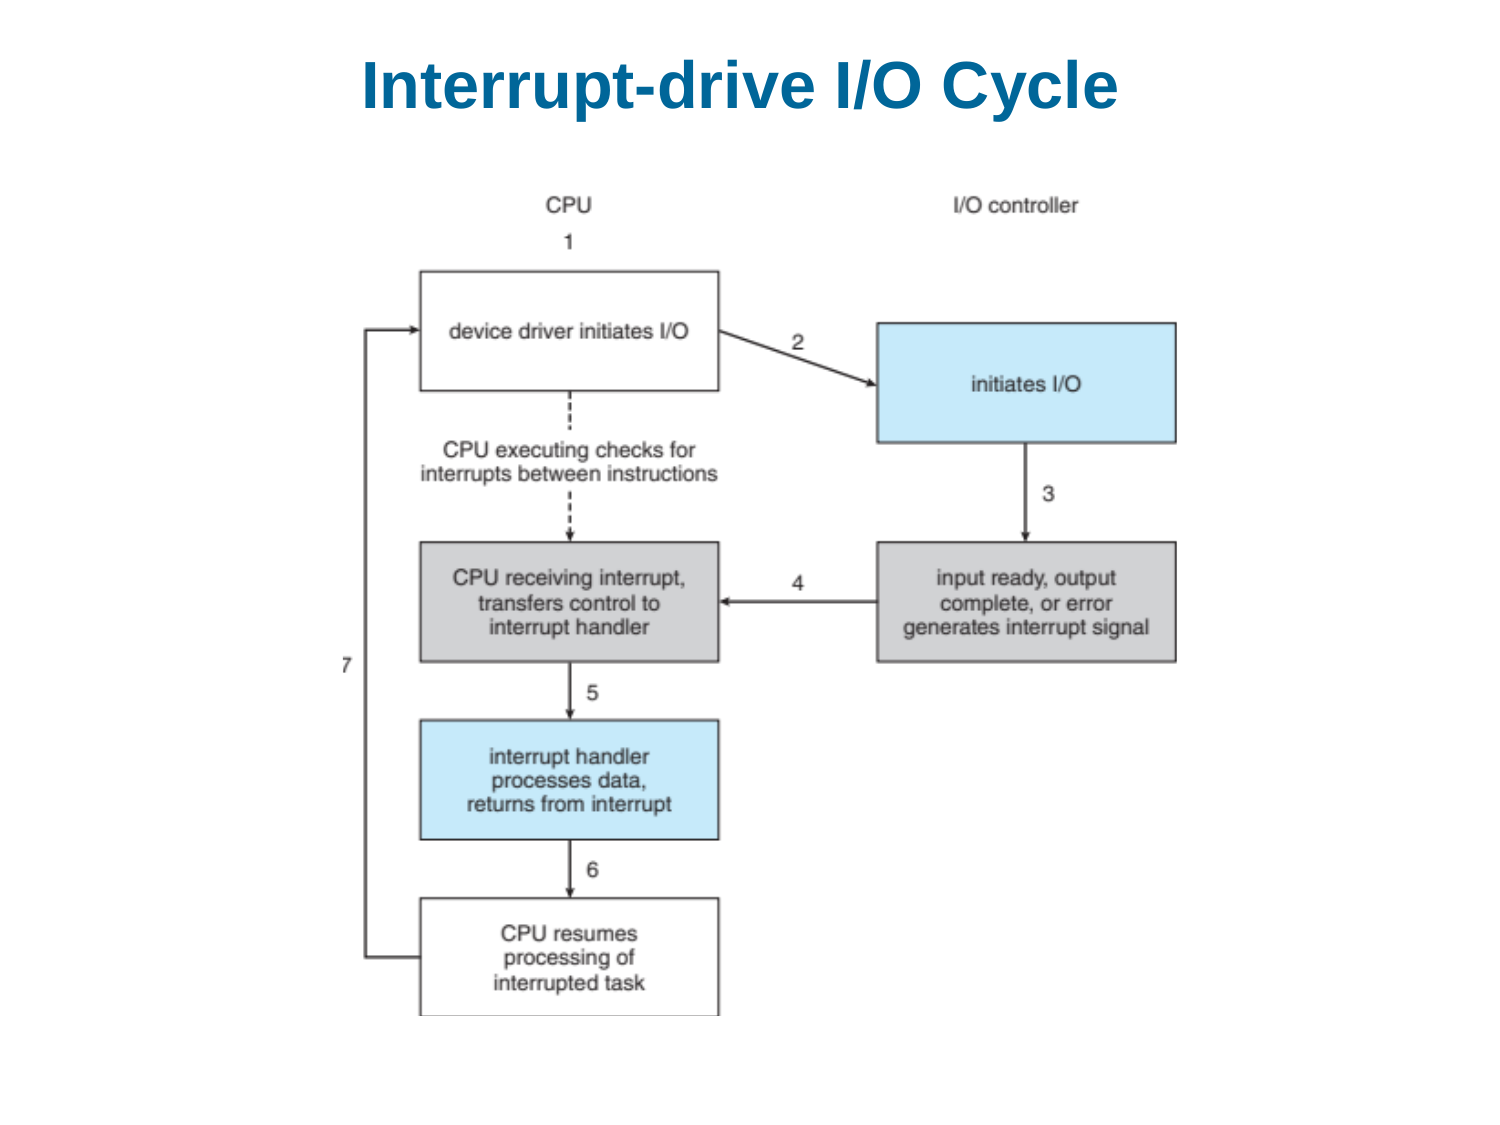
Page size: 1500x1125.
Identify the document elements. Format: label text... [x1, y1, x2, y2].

picture [342, 193, 1178, 1016]
title Interrupt-drive I/O Cycle [75, 35, 1407, 130]
